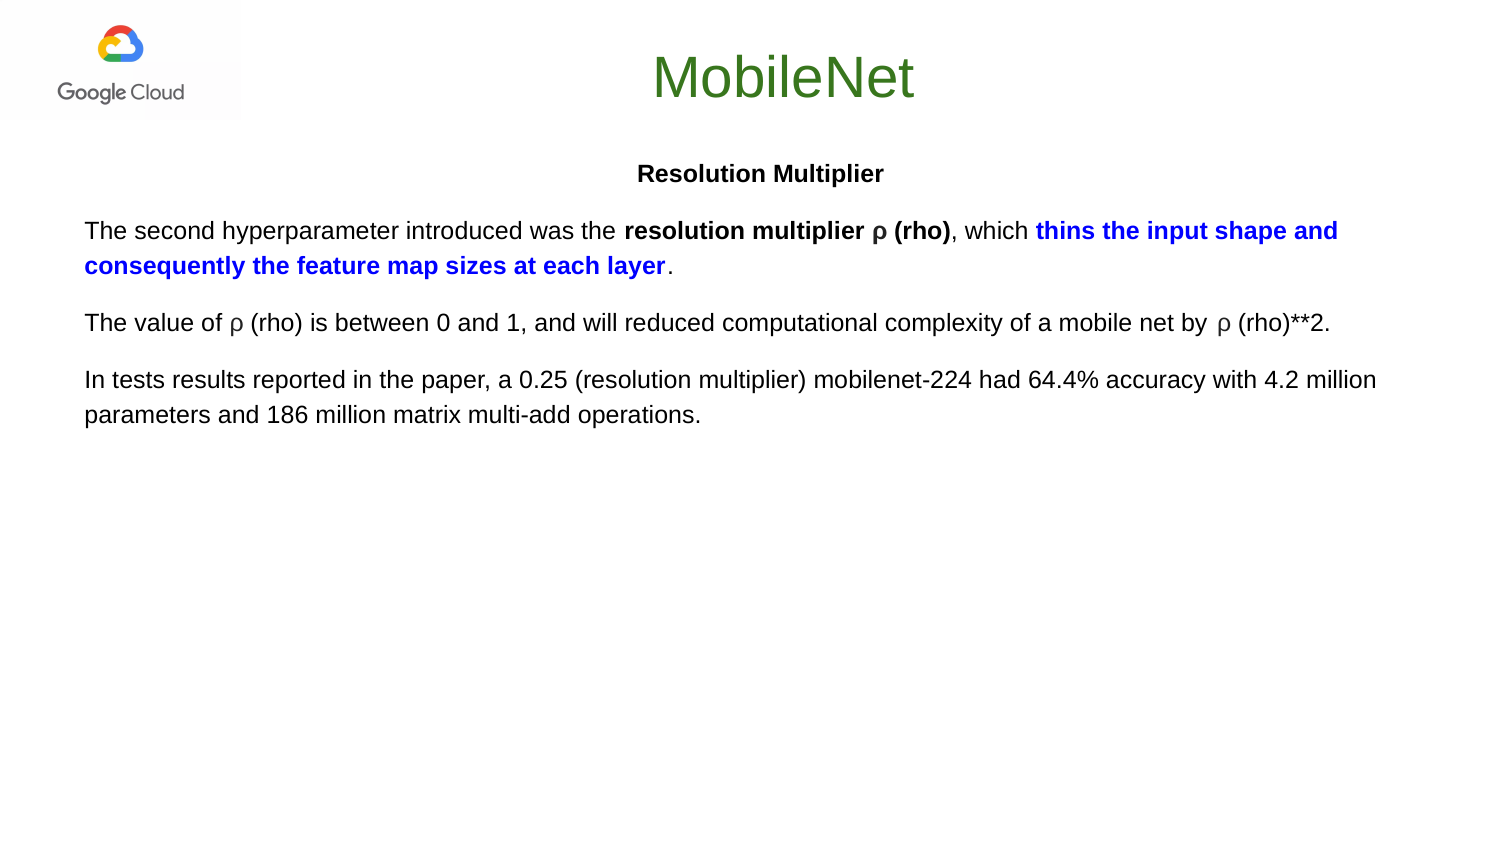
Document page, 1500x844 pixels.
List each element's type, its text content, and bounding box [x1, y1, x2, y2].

subtitle MobileNet [84, 24, 1483, 155]
picture [0, 0, 241, 121]
text_box Resolution Multiplier The second hyperparameter introduced was the resolution multiplier ρ (rho), which thins the input shape and consequently the feature map sizes at each layer. The value of ρ (rho) is between 0 and 1, and will reduced computational complexity of a mobile net by ρ (rho)**2. In tests results reported in the paper, a 0.25 (resolution multiplier) mobilenet-224 had 64.4% accuracy with 4.2 million parameters and 186 million matrix multi-add operations. [69, 137, 1453, 844]
